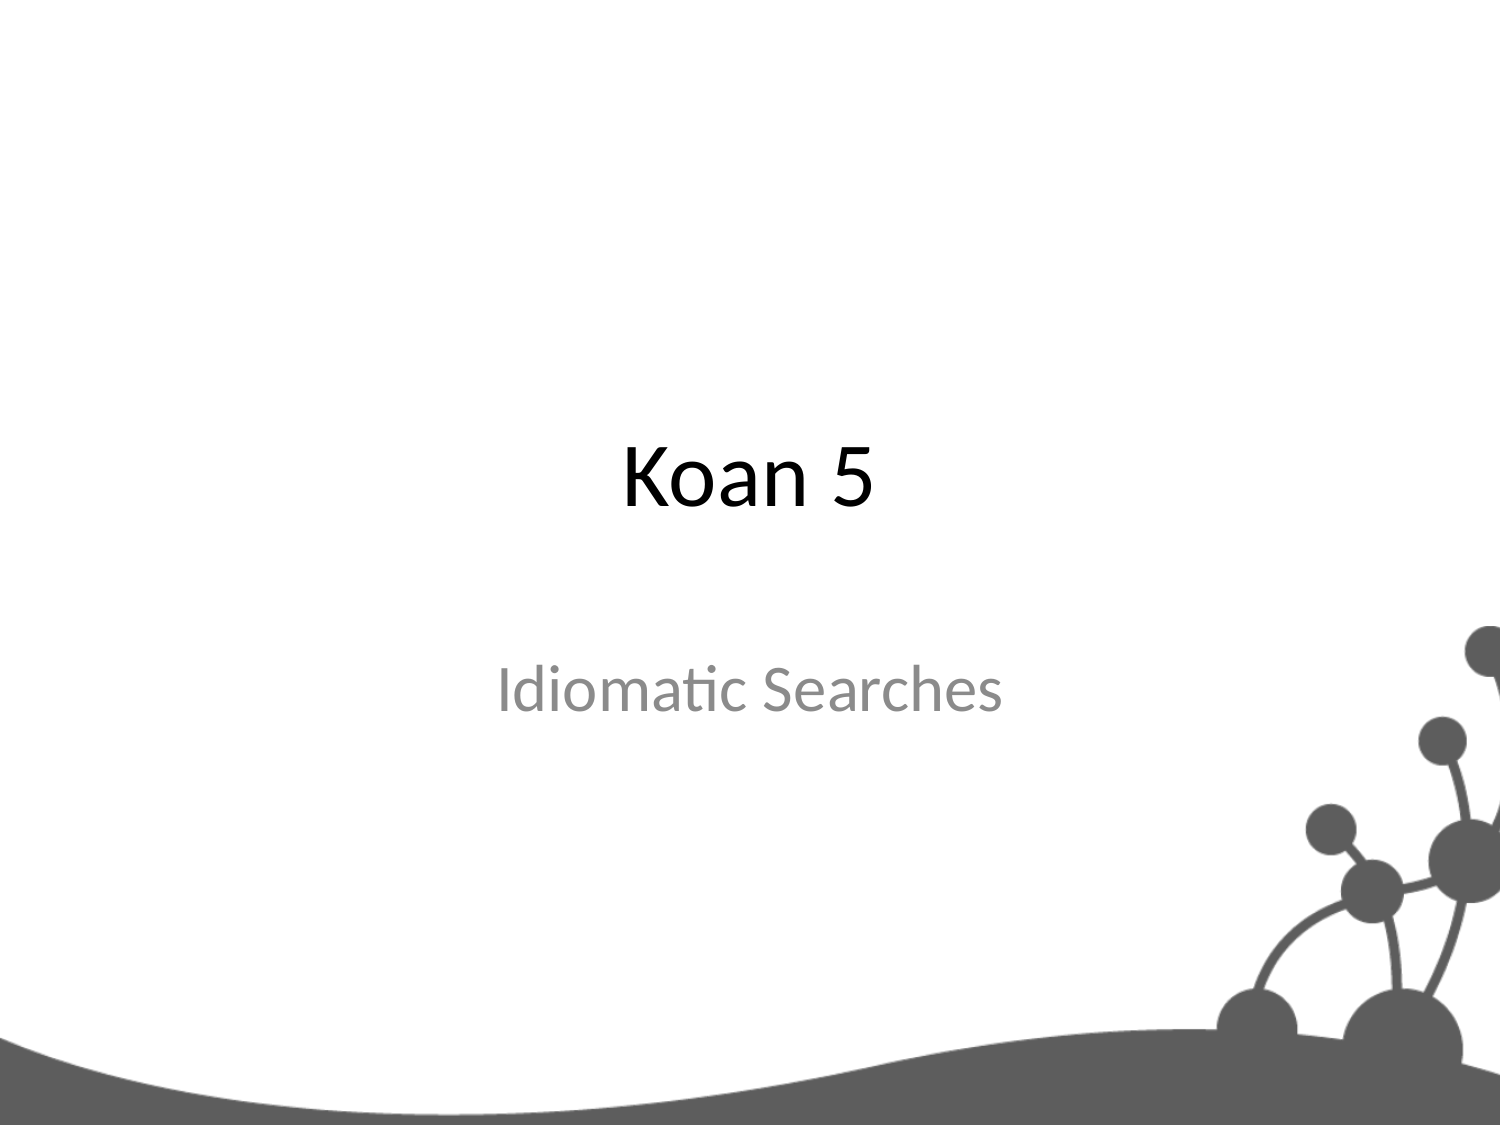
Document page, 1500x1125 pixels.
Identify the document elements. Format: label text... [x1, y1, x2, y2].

title Koan 5 [112, 349, 1388, 591]
subtitle Idiomatic Searches [225, 637, 1275, 925]
